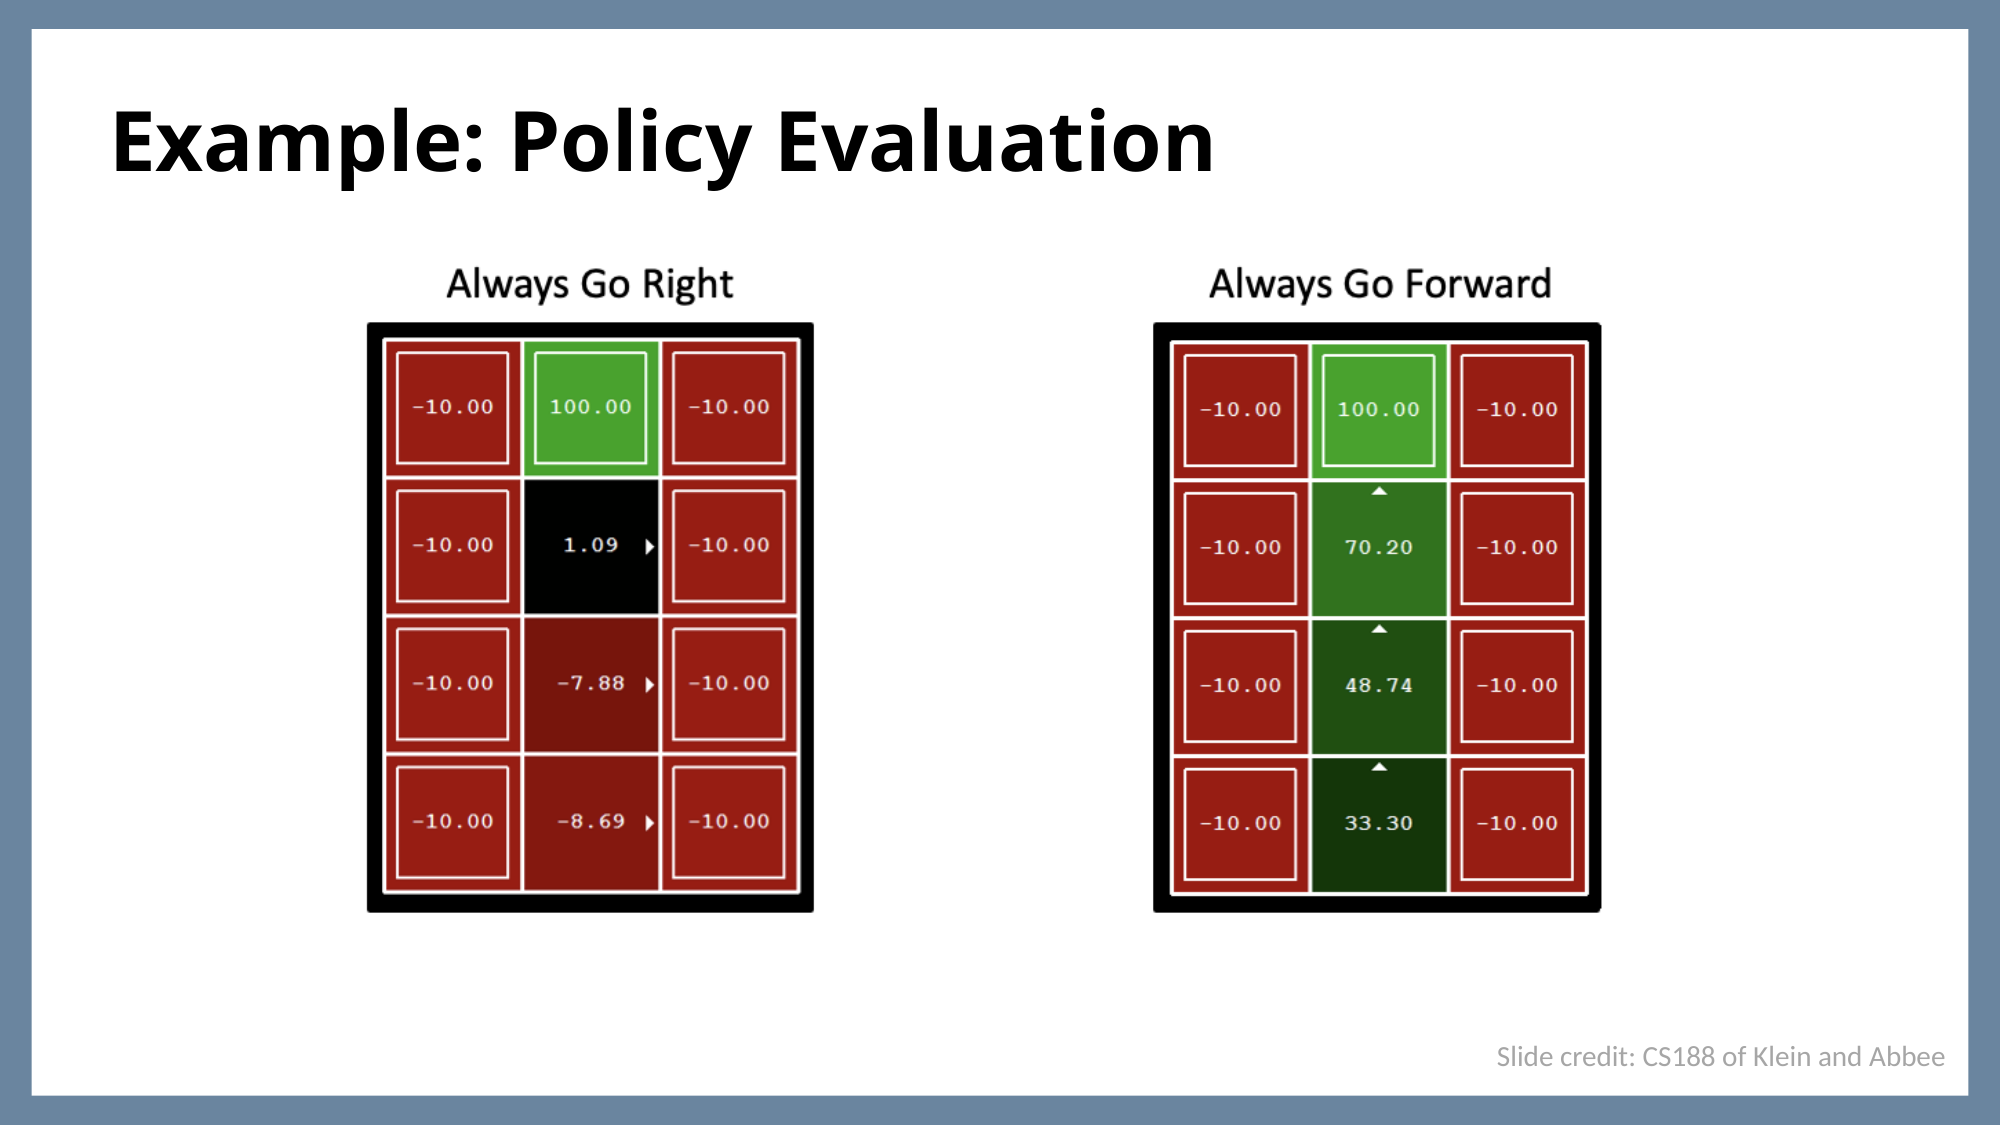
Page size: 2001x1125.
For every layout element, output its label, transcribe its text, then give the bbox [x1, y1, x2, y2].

text_box Slide credit: CS188 of Klein and Abbee [1482, 1029, 1961, 1080]
text_box Example: Policy Evaluation [94, 69, 1528, 198]
text_box [77, 68, 688, 186]
picture [352, 248, 1643, 946]
